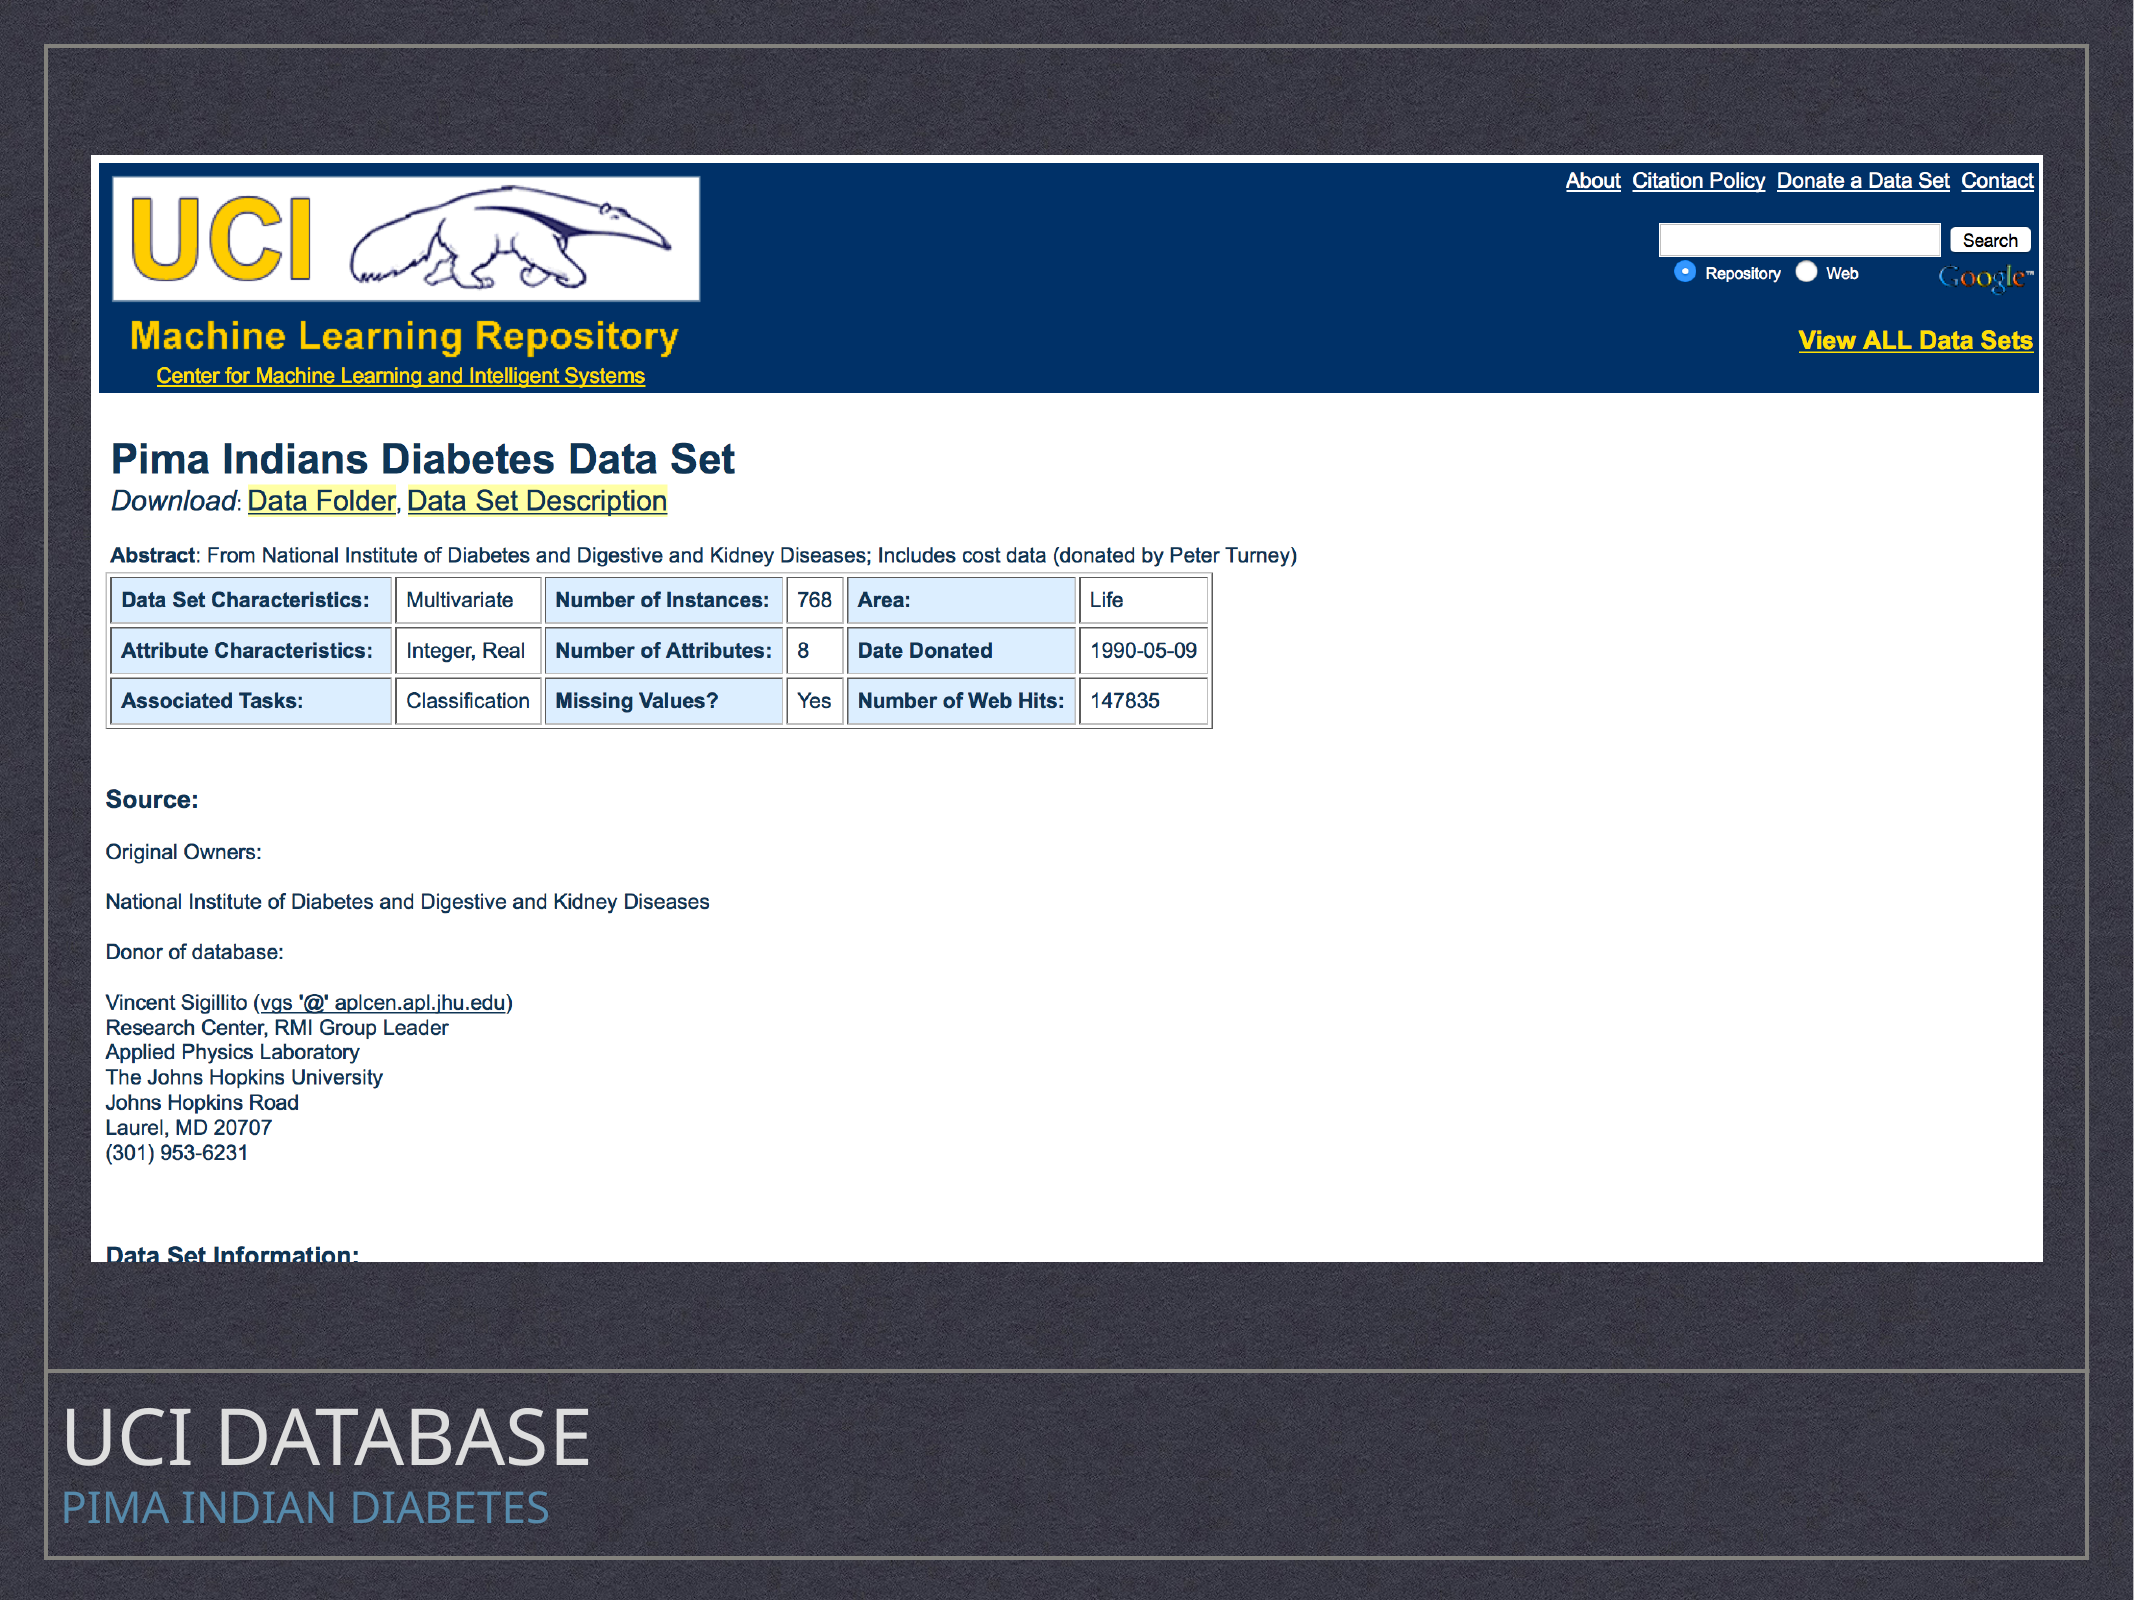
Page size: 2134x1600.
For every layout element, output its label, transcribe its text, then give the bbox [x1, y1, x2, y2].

picture [0, 0, 2134, 1600]
list Pima indian diabetes [59, 1478, 1841, 1551]
title UCI Database [59, 1372, 1841, 1478]
